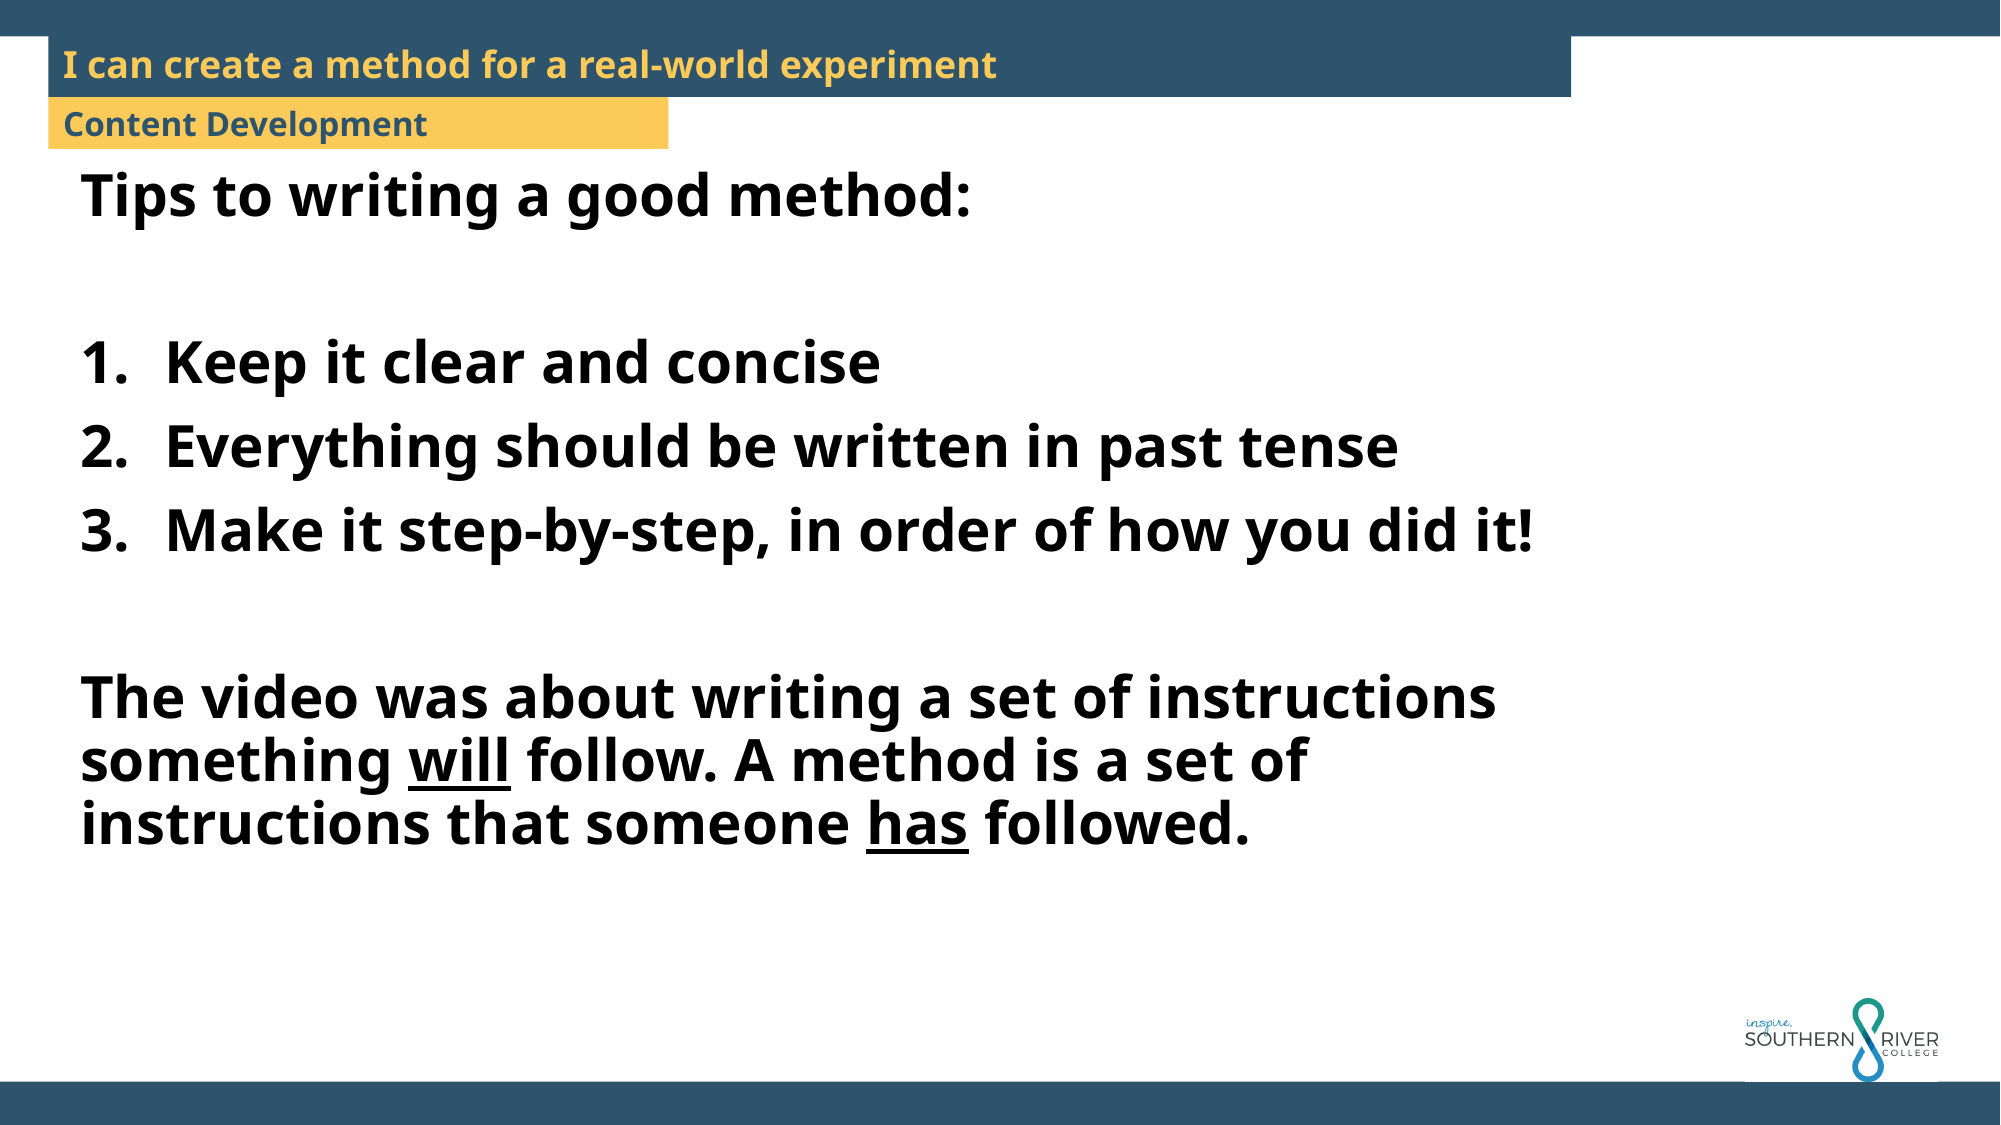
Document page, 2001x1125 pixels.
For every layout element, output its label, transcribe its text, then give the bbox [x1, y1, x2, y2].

list Tips to writing a good method: Keep it clear and concise Everything should be written in past tense Make it step-by-step, in order of how you did it! The video was about writing a set of instructions something will follow. A method is a set of instructions that someone has followed. [65, 158, 1555, 647]
list I can create a method for a real-world experiment [48, 35, 1572, 97]
picture [1745, 998, 1938, 1082]
